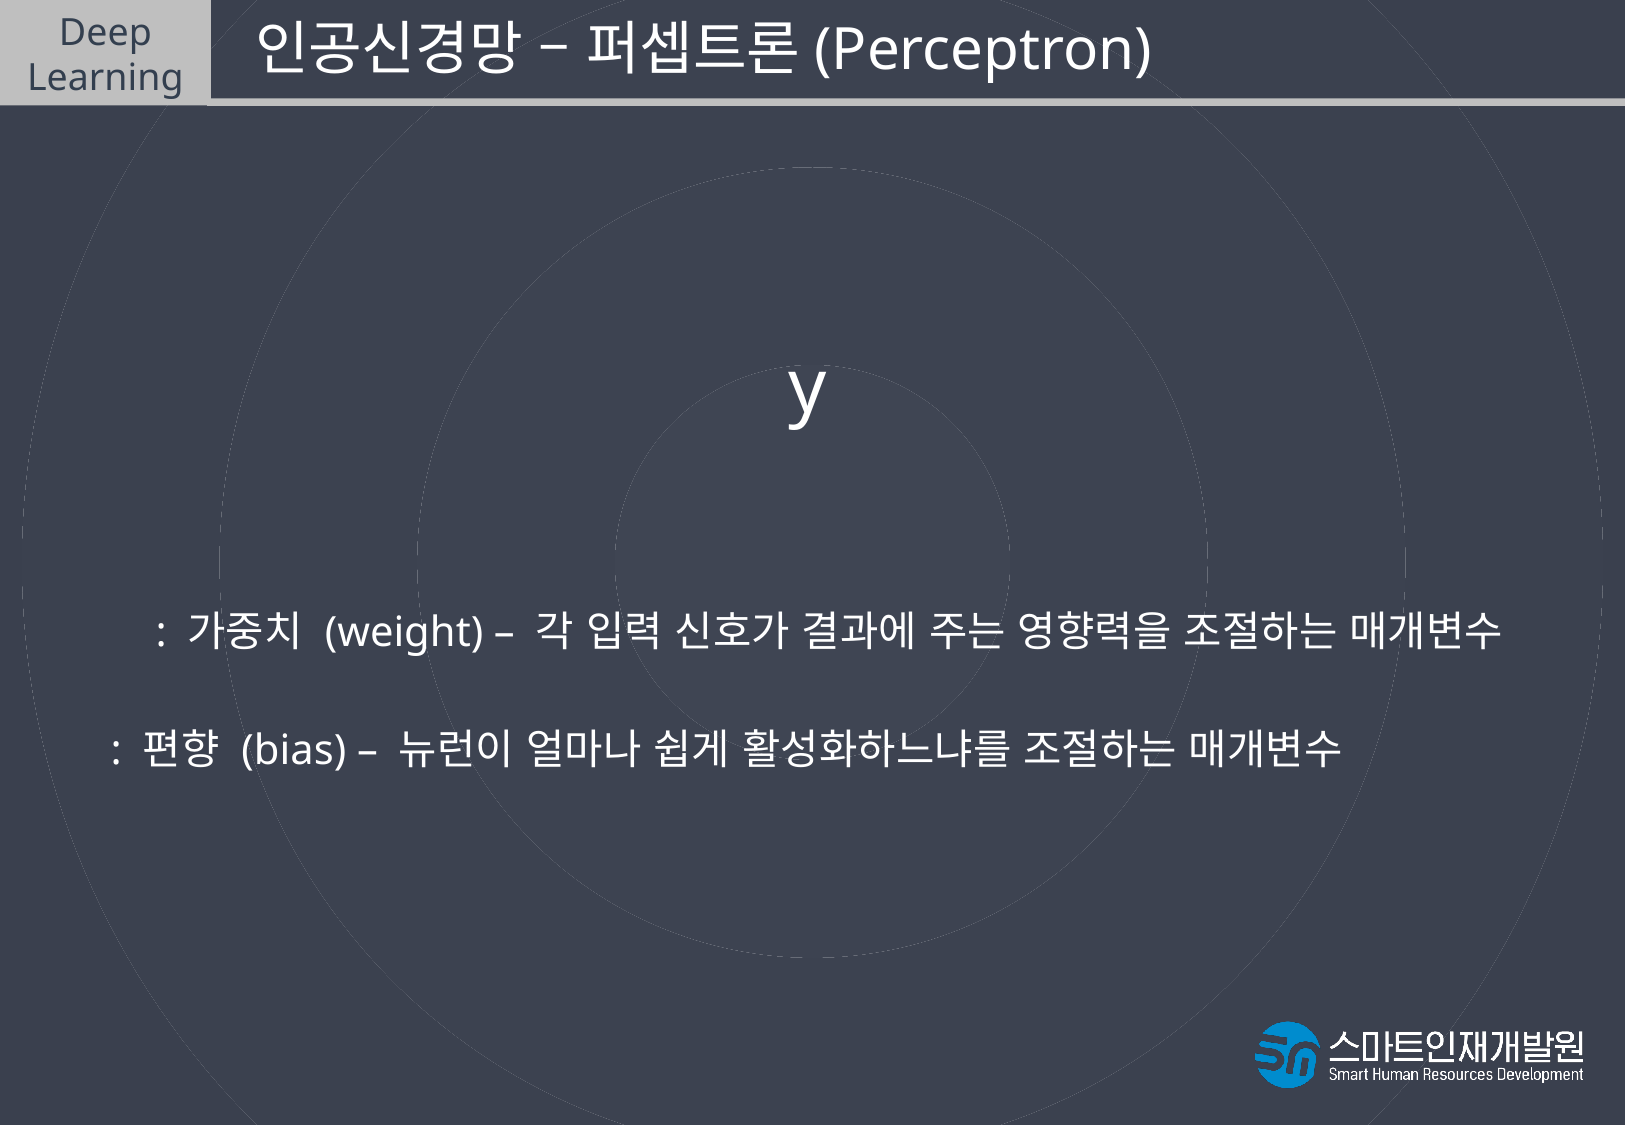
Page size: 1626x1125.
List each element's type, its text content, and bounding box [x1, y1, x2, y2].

picture [1239, 1007, 1600, 1102]
text_box 인공신경망 – 퍼셉트론(Perceptron) [212, 3, 1625, 89]
text_box Deep Learning [0, 0, 211, 106]
text_box [206, 97, 1625, 107]
